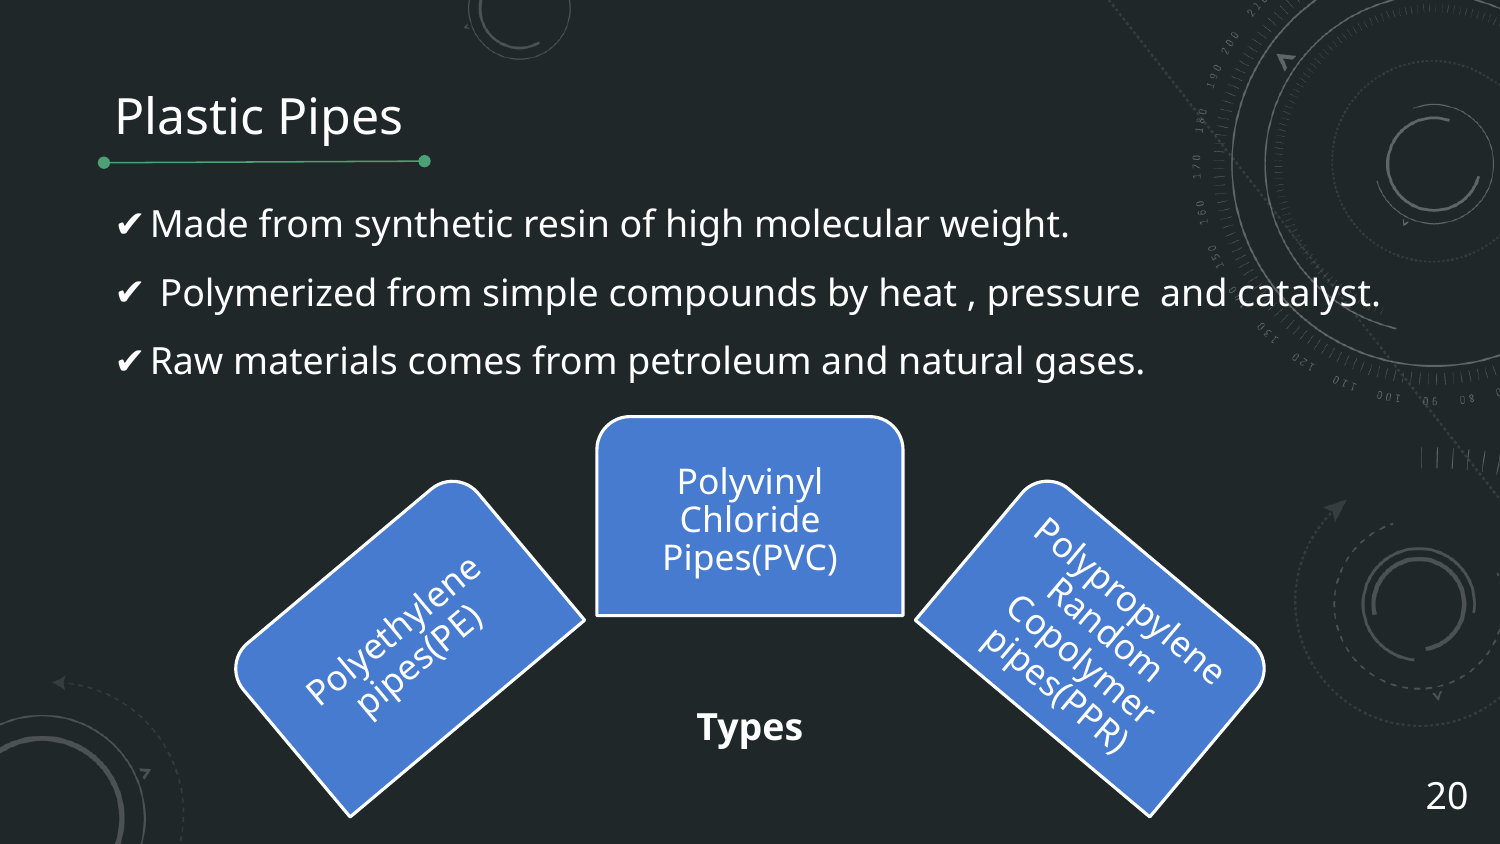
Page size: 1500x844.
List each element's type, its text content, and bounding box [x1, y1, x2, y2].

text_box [221, 416, 1279, 818]
list Made from synthetic resin of high molecular weight. Polymerized from simple compounds by heat , pressure and catalyst. Raw materials comes from petroleum and natural gases. [103, 188, 1397, 391]
title Plastic Pipes [103, 67, 1397, 162]
slide_number 20 [1389, 764, 1480, 830]
picture [0, 0, 1500, 844]
